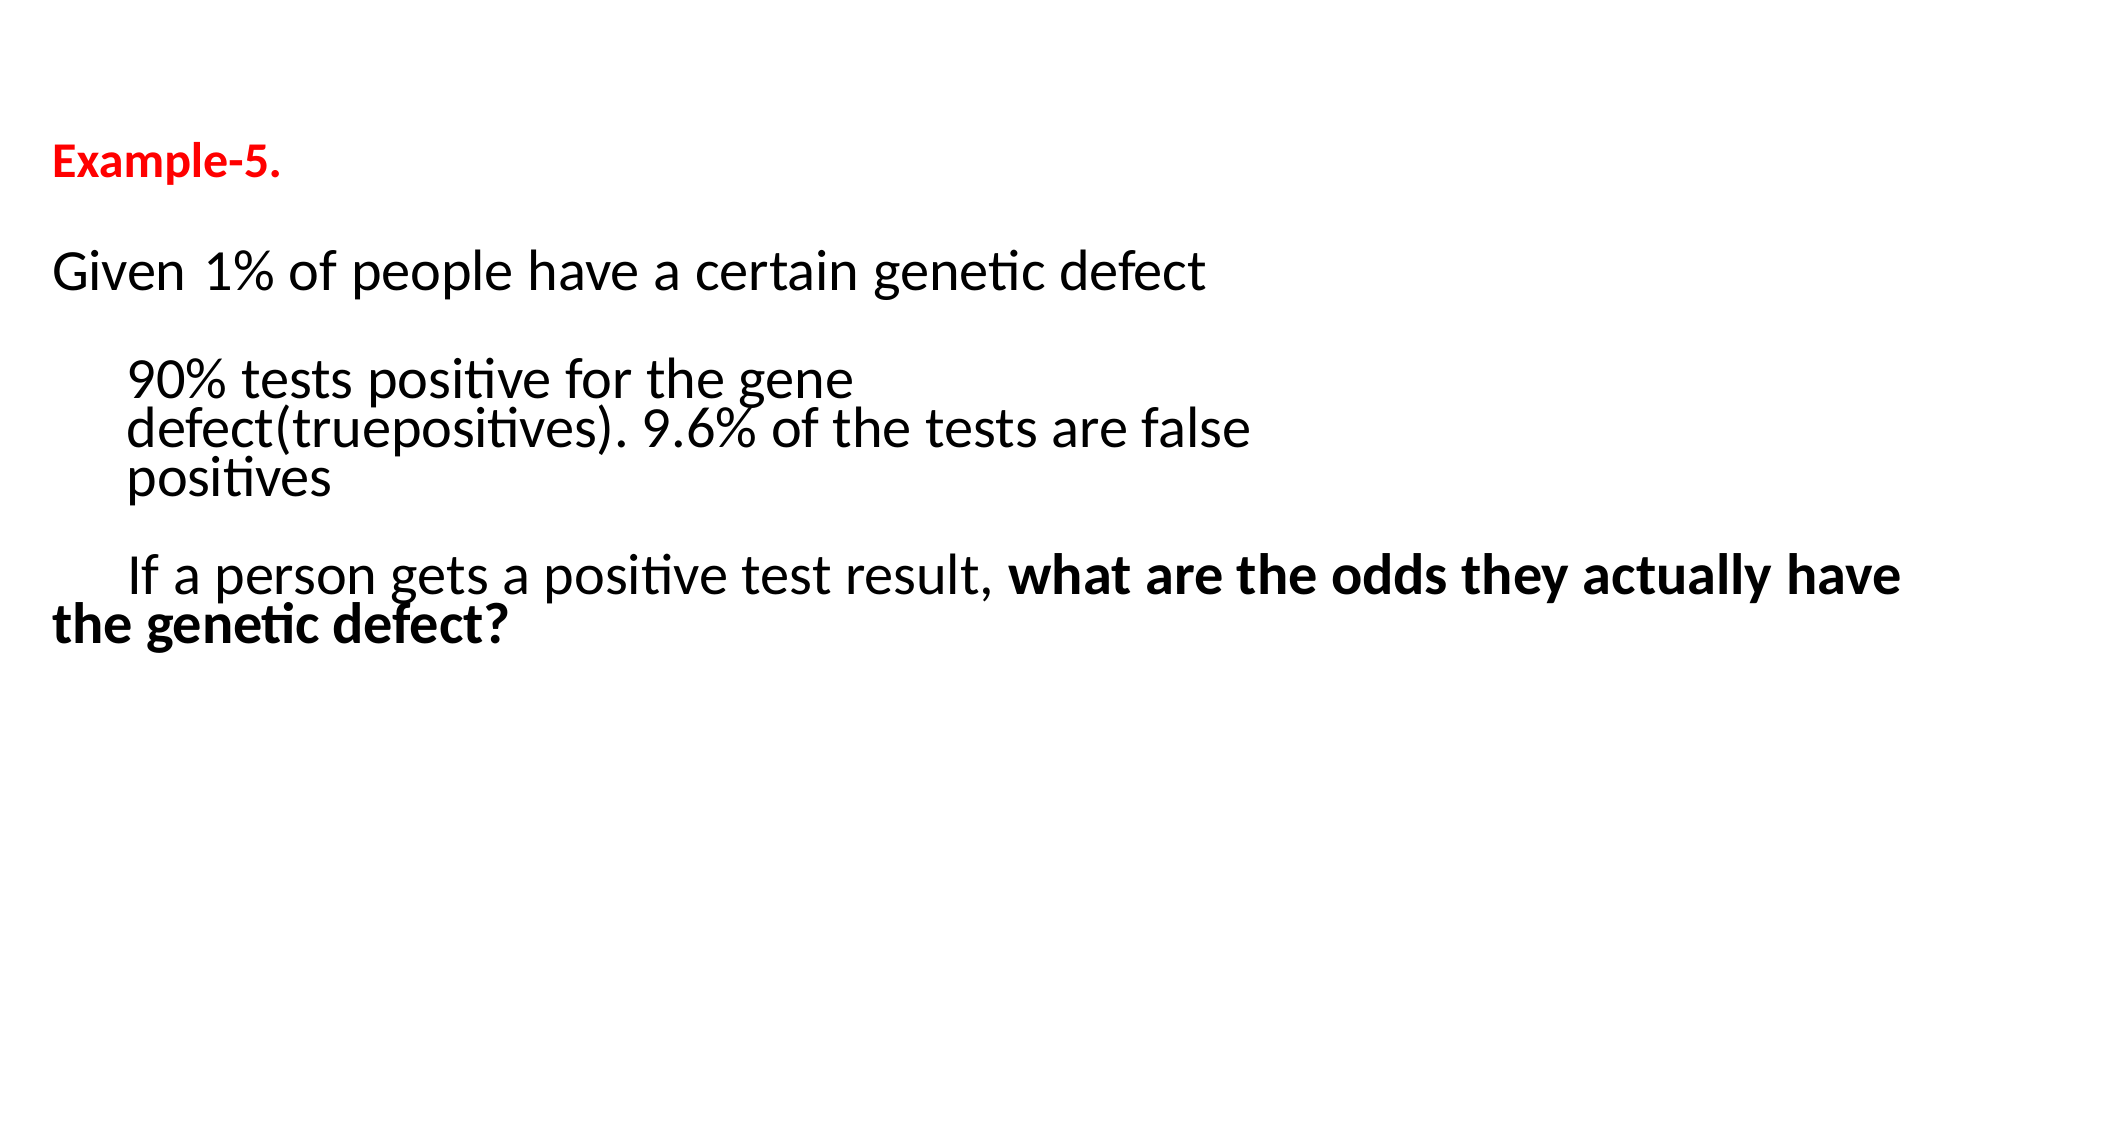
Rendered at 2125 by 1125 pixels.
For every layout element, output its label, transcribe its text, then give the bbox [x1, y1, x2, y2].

text_box Example-5. Given 1% of people have a certain genetic defect 90% tests positive for the gene defect(truepositives). 9.6% of the tests are false positives If a person gets a positive test result, what are the odds they actually have the genetic defect? [49, 125, 2088, 655]
